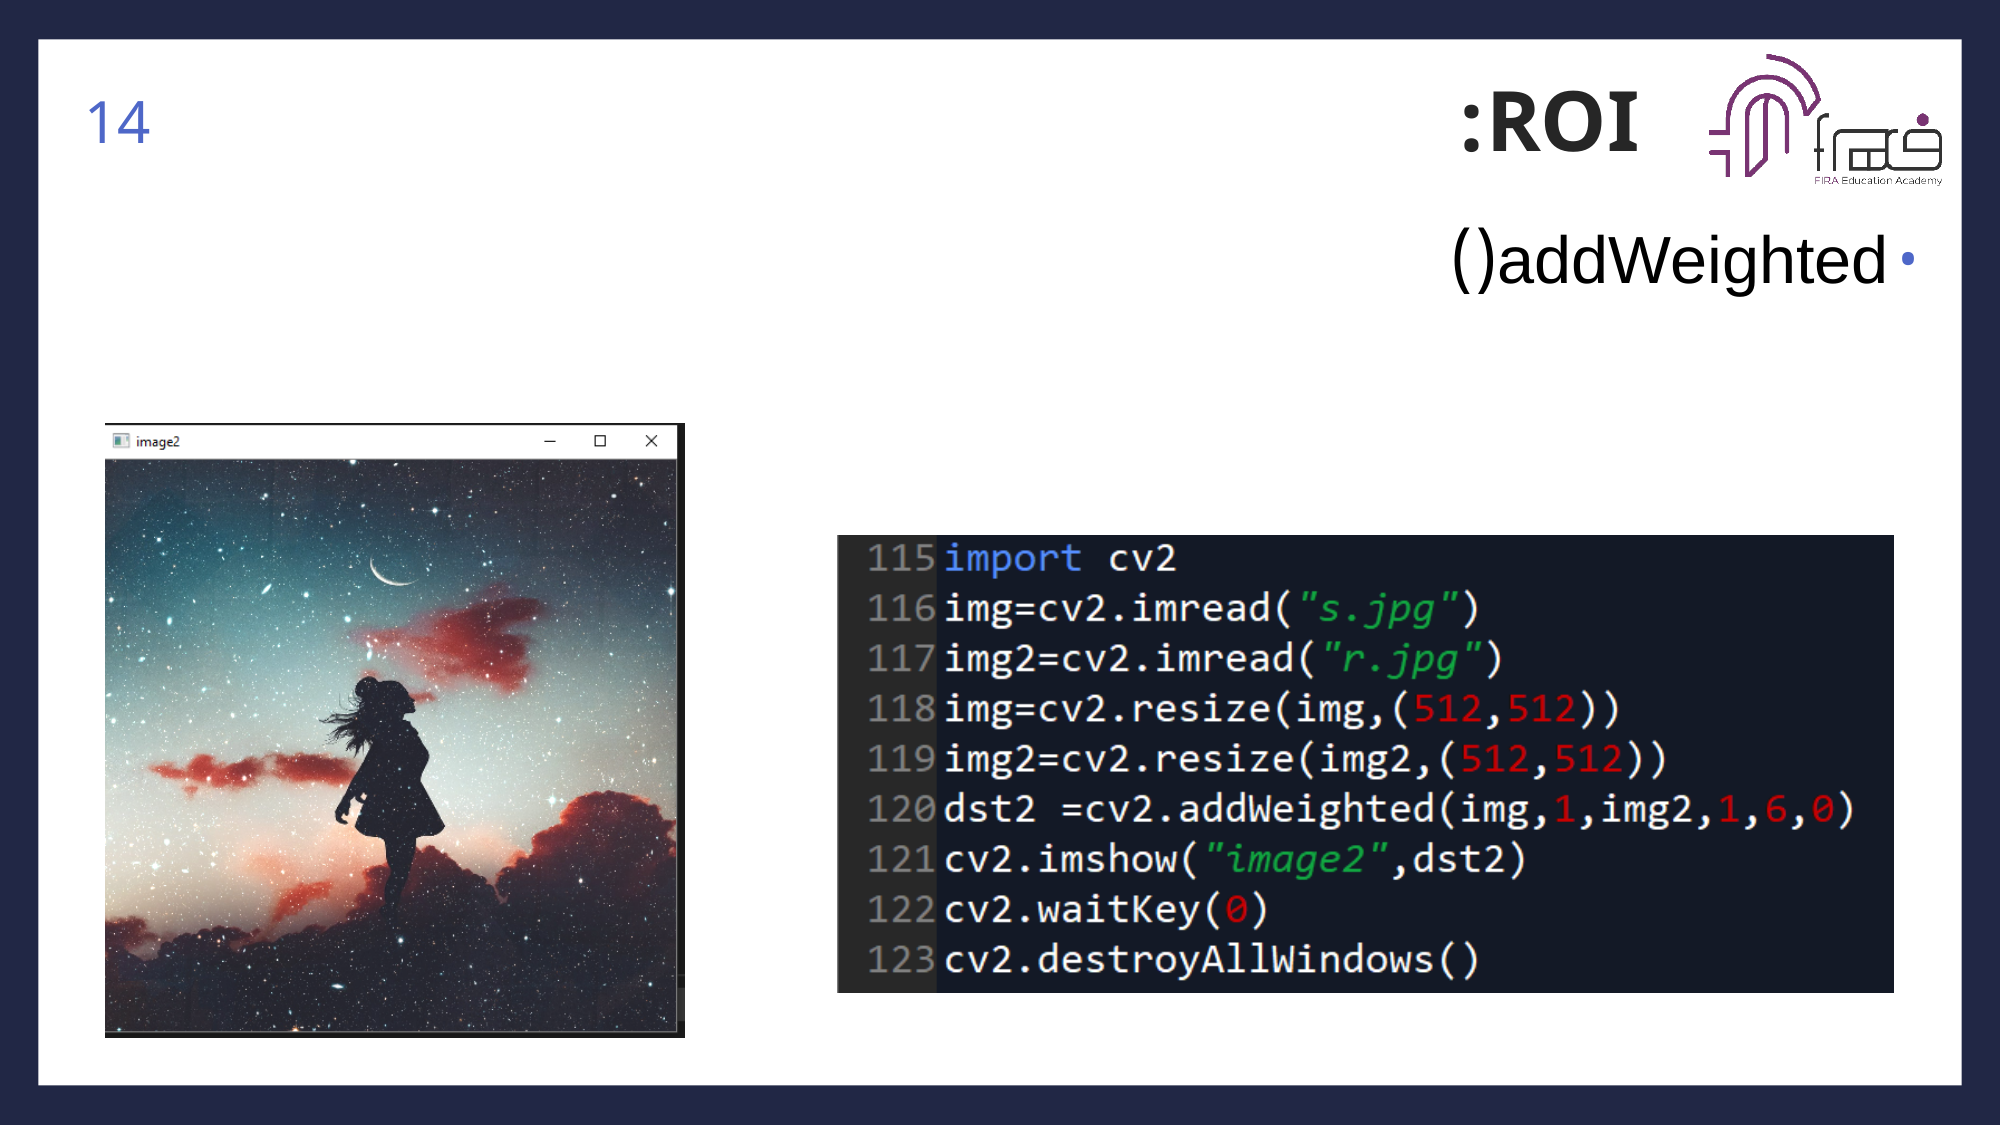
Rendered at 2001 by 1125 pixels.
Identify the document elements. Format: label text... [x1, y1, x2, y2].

picture [837, 535, 1894, 993]
picture [104, 423, 685, 1038]
picture [1709, 54, 1942, 186]
list addWeighted() [50, 205, 1942, 319]
slide_number 14 [50, 67, 166, 183]
title ROI: [176, 67, 1655, 183]
